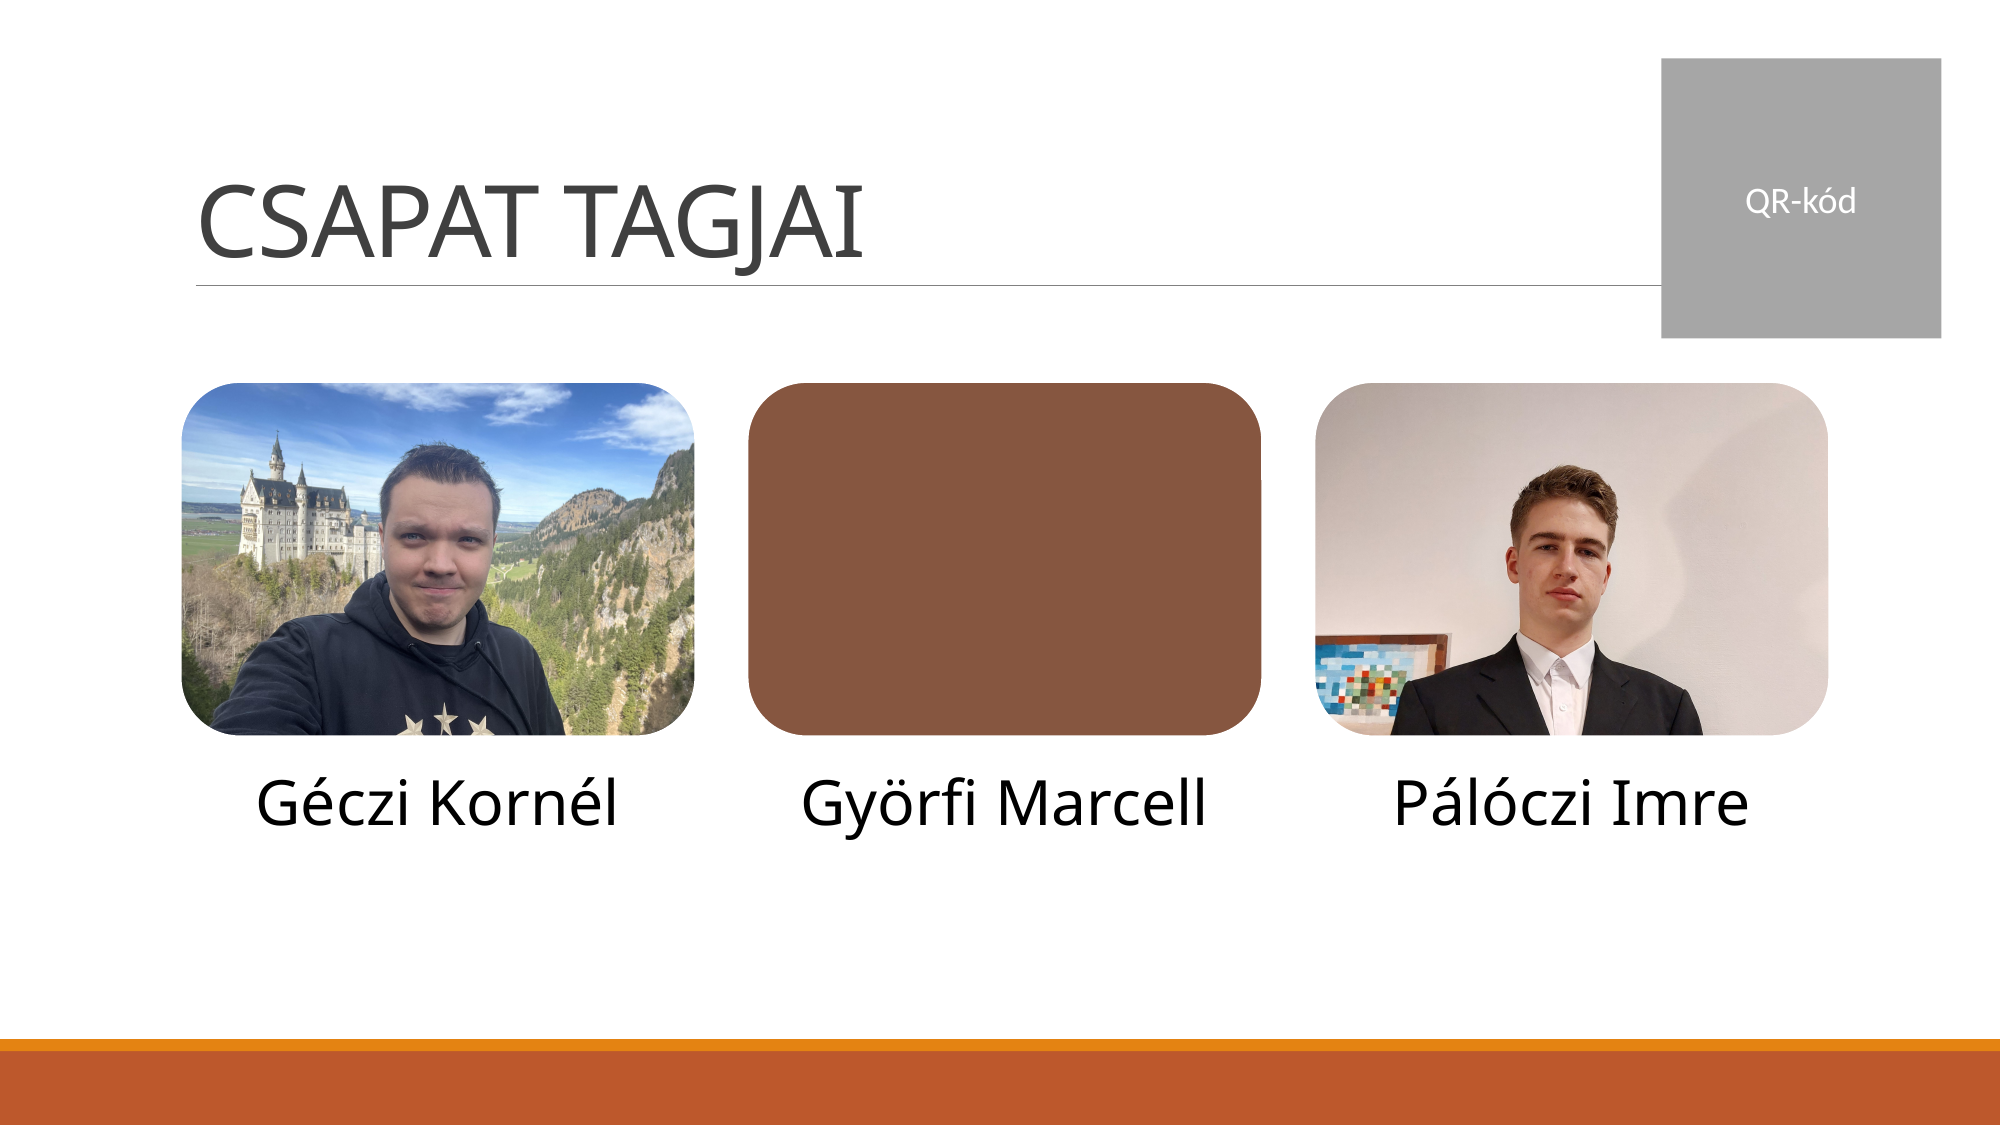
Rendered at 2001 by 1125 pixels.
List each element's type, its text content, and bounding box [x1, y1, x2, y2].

text_box [0, 1052, 2000, 1125]
title Csapat tagjai [180, 47, 1830, 285]
text_box QR-kód [1660, 57, 1943, 340]
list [179, 343, 1831, 966]
text_box [0, 1039, 2000, 1052]
